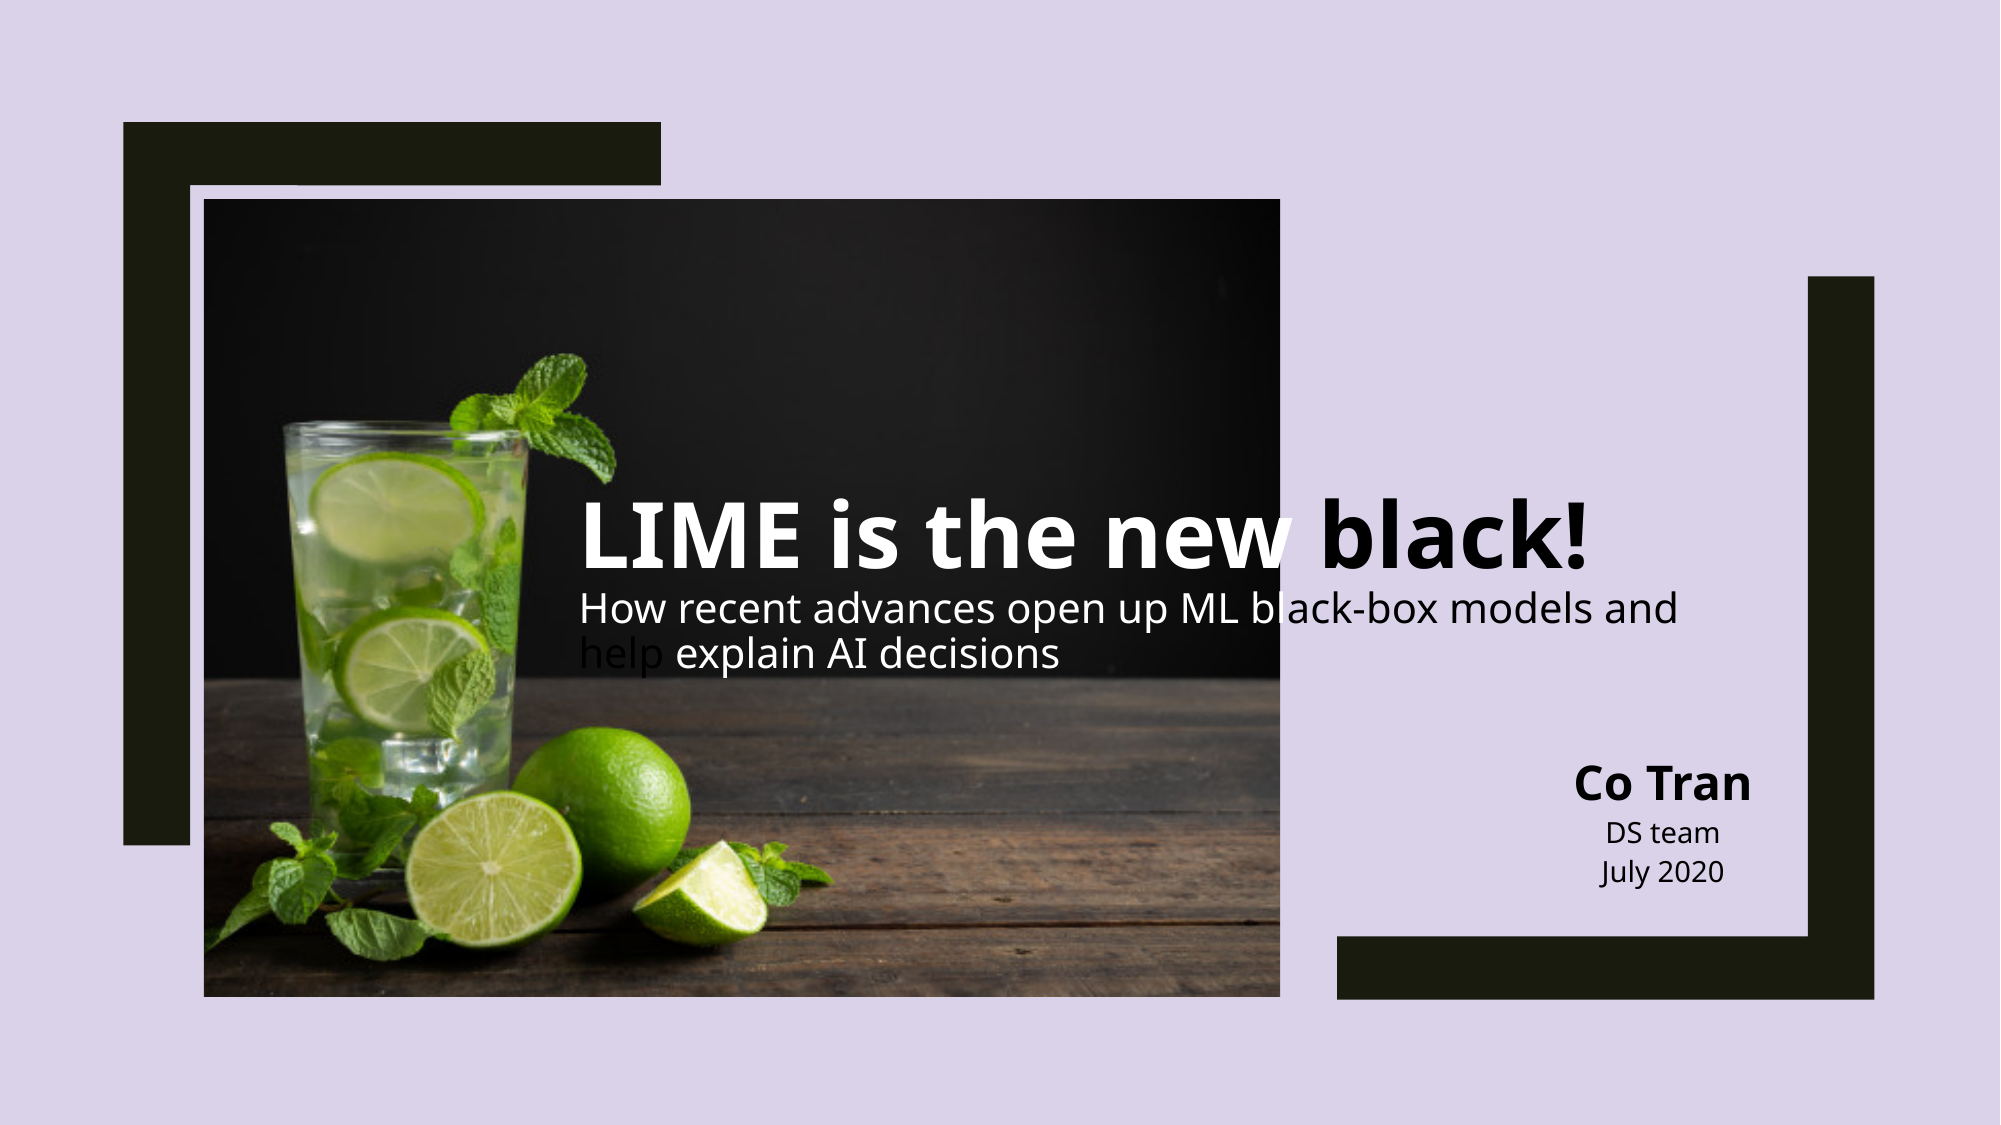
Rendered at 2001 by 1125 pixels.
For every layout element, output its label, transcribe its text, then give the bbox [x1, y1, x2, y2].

subtitle Co Tran DS team July 2020 [1548, 738, 1779, 903]
title LIME is the new black! How recent advances open up ML black-box models and help explain AI decisions [1285, 468, 1779, 685]
picture [203, 199, 1281, 997]
